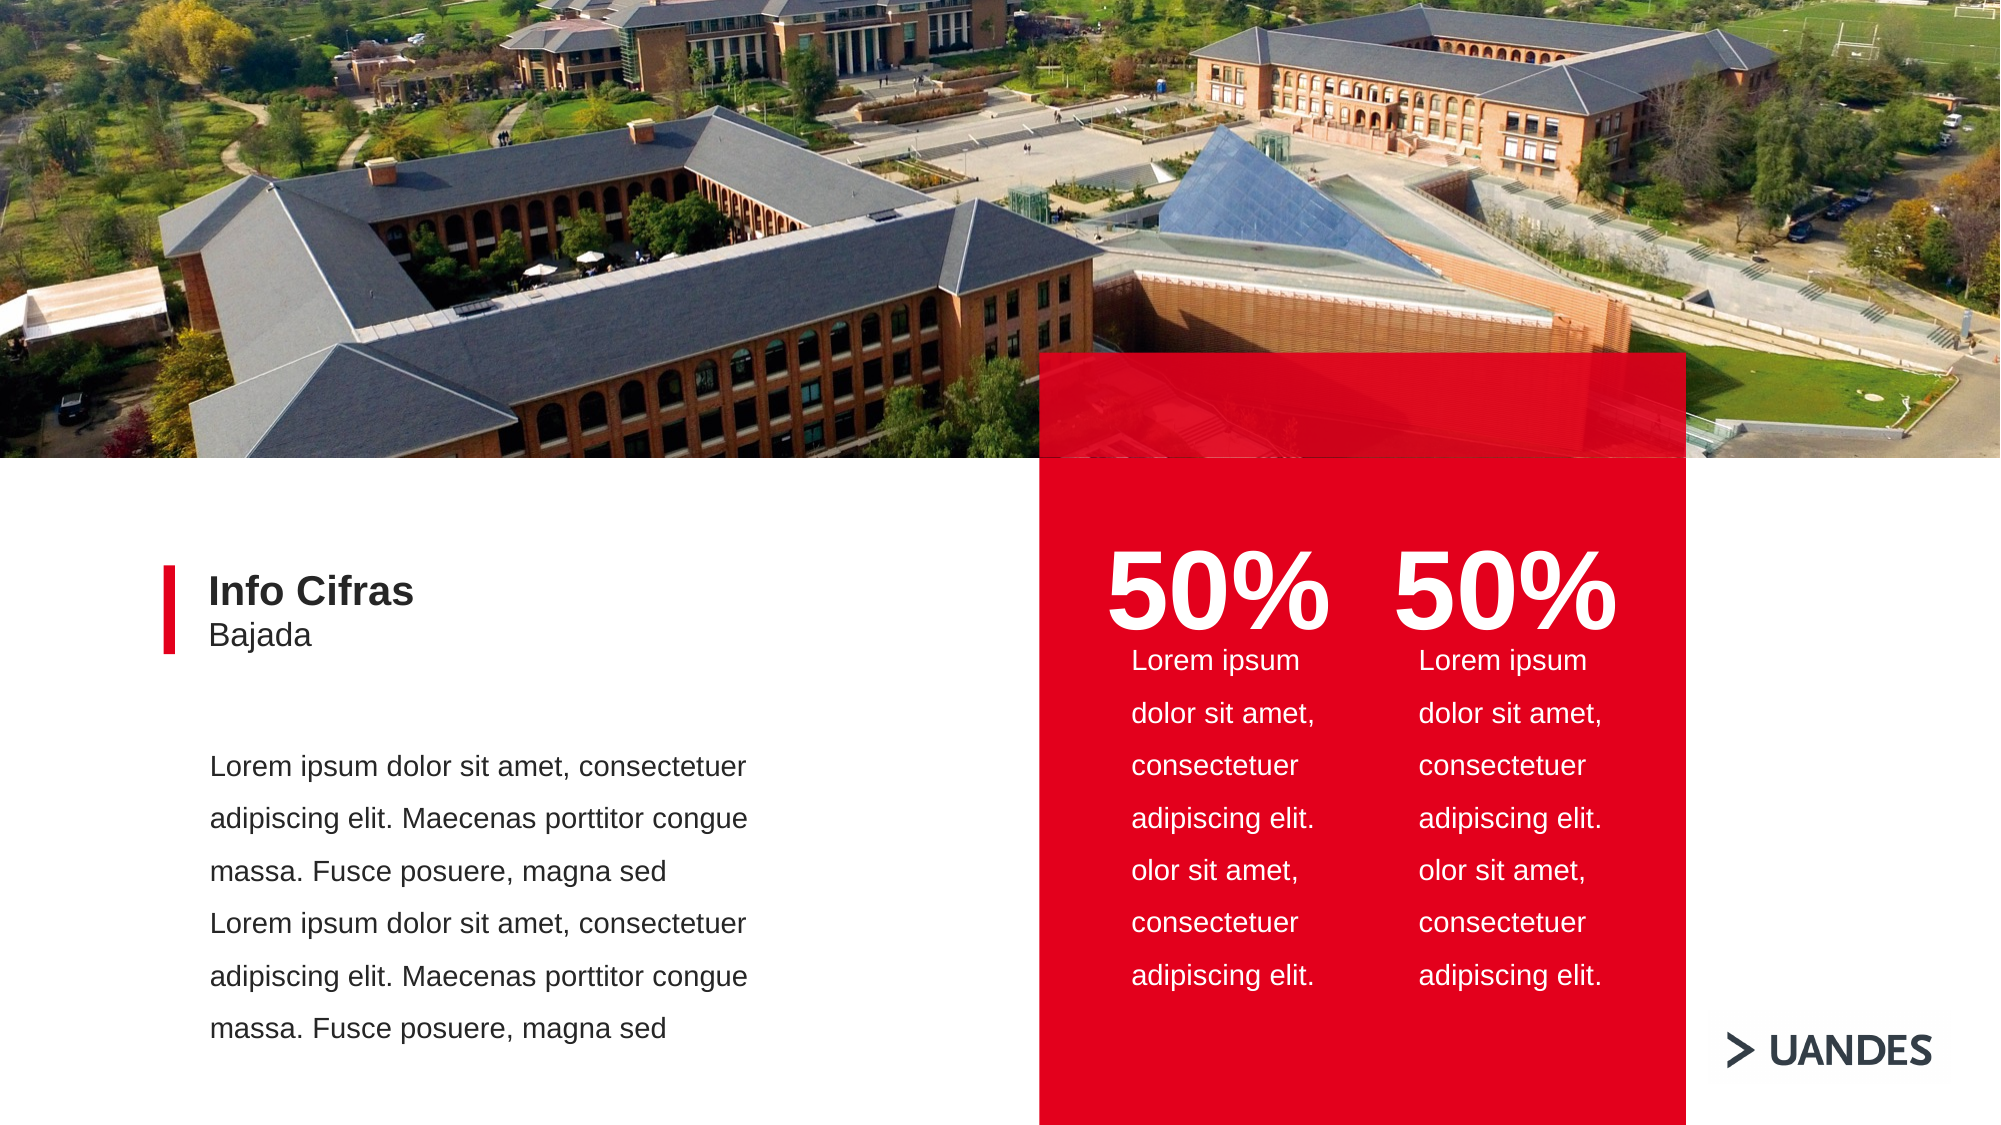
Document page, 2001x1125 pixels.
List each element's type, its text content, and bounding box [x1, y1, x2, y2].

picture [1708, 1010, 1951, 1084]
text_box [163, 564, 176, 655]
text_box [1090, 441, 1635, 997]
text_box Lorem ipsum dolor sit amet, consectetuer adipiscing elit. Maecenas porttitor congue massa. Fusce posuere, magna sed Lorem ipsum dolor sit amet, consectetuer adipiscing elit. Maecenas porttitor congue massa. Fusce posuere, magna sed [195, 722, 826, 1097]
picture [0, 0, 2000, 458]
text_box [1038, 458, 1687, 1125]
text_box Info Cifras Bajada [193, 531, 772, 661]
